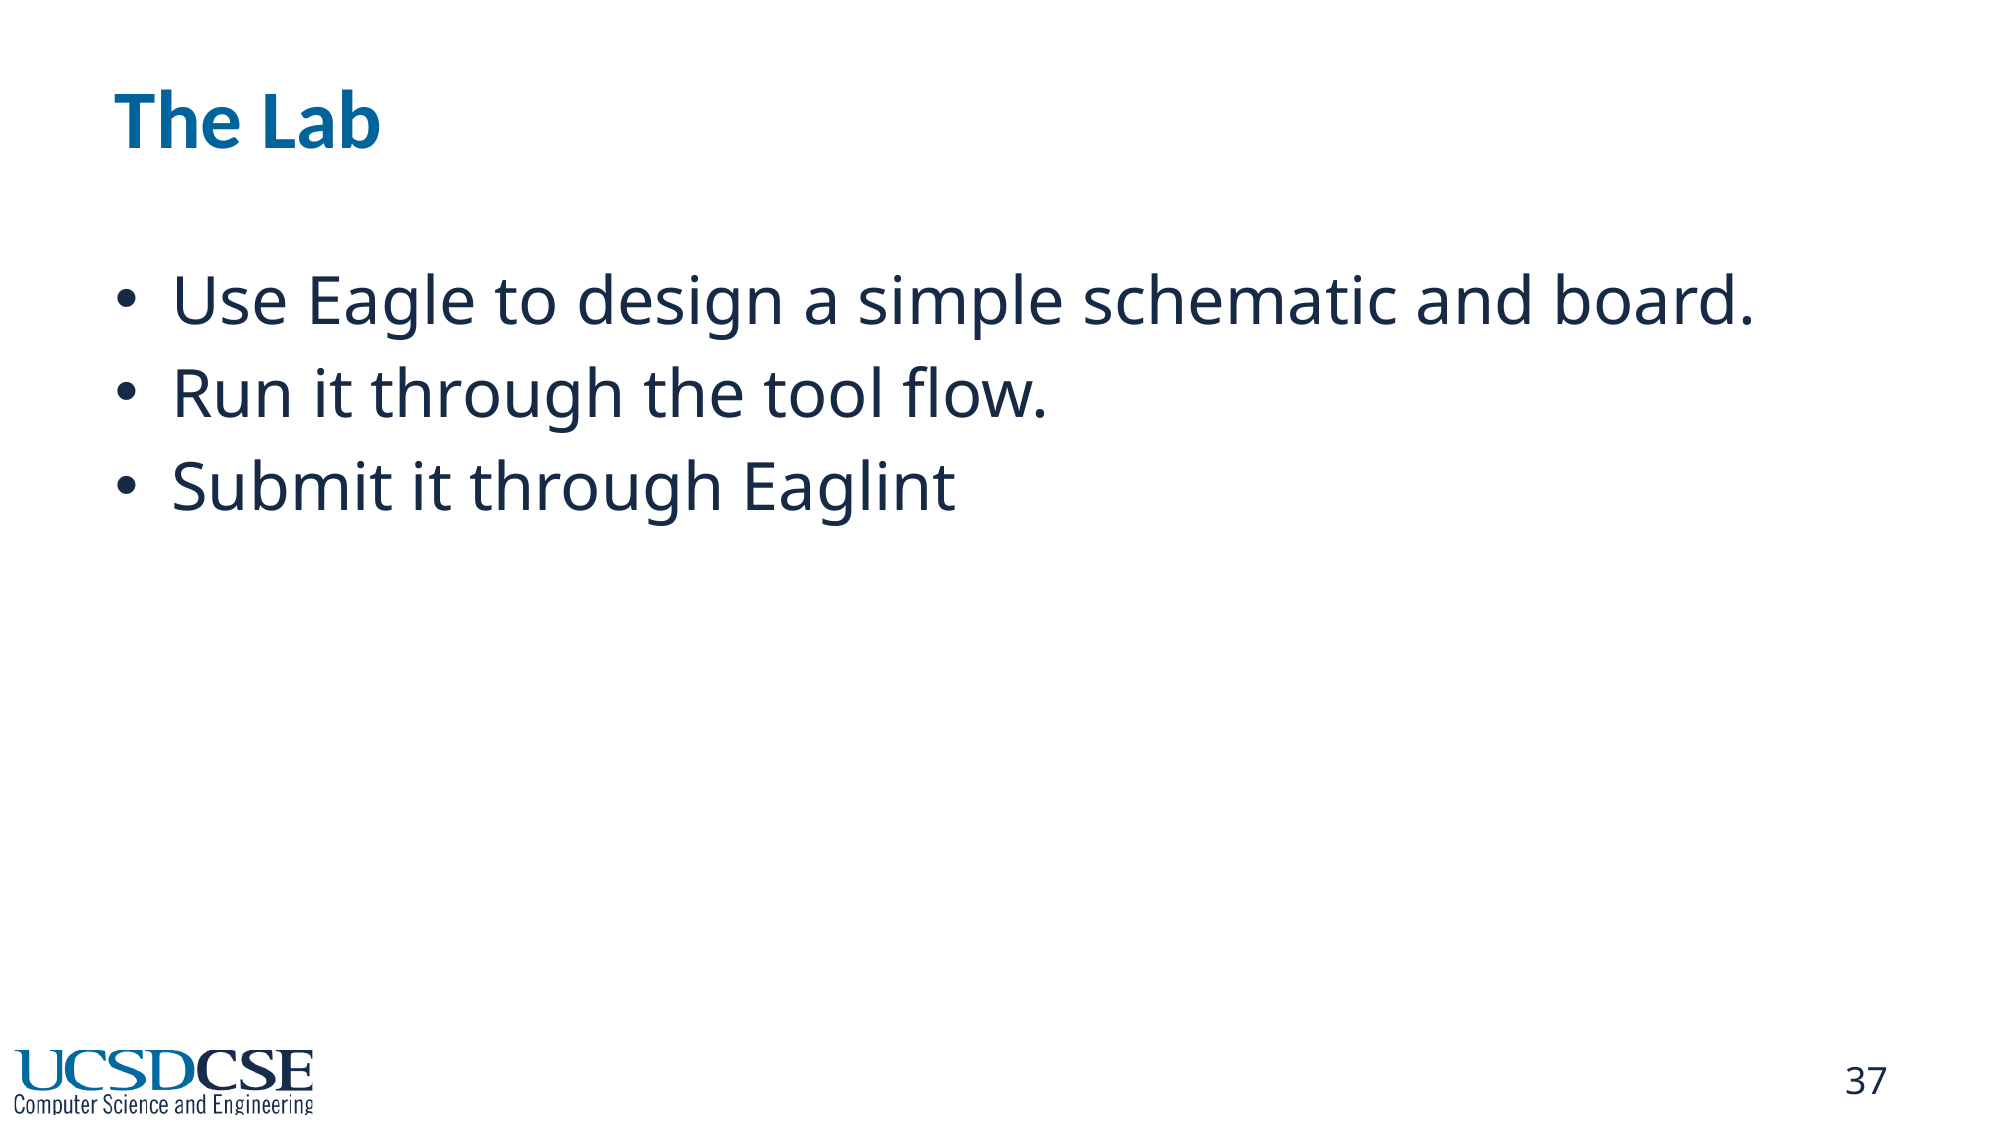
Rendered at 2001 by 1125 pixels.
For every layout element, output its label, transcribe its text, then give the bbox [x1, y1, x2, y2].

title The Lab [99, 9, 1900, 222]
list Use Eagle to design a simple schematic and board. Run it through the tool flow. Submit it through Eaglint [99, 249, 1900, 1005]
